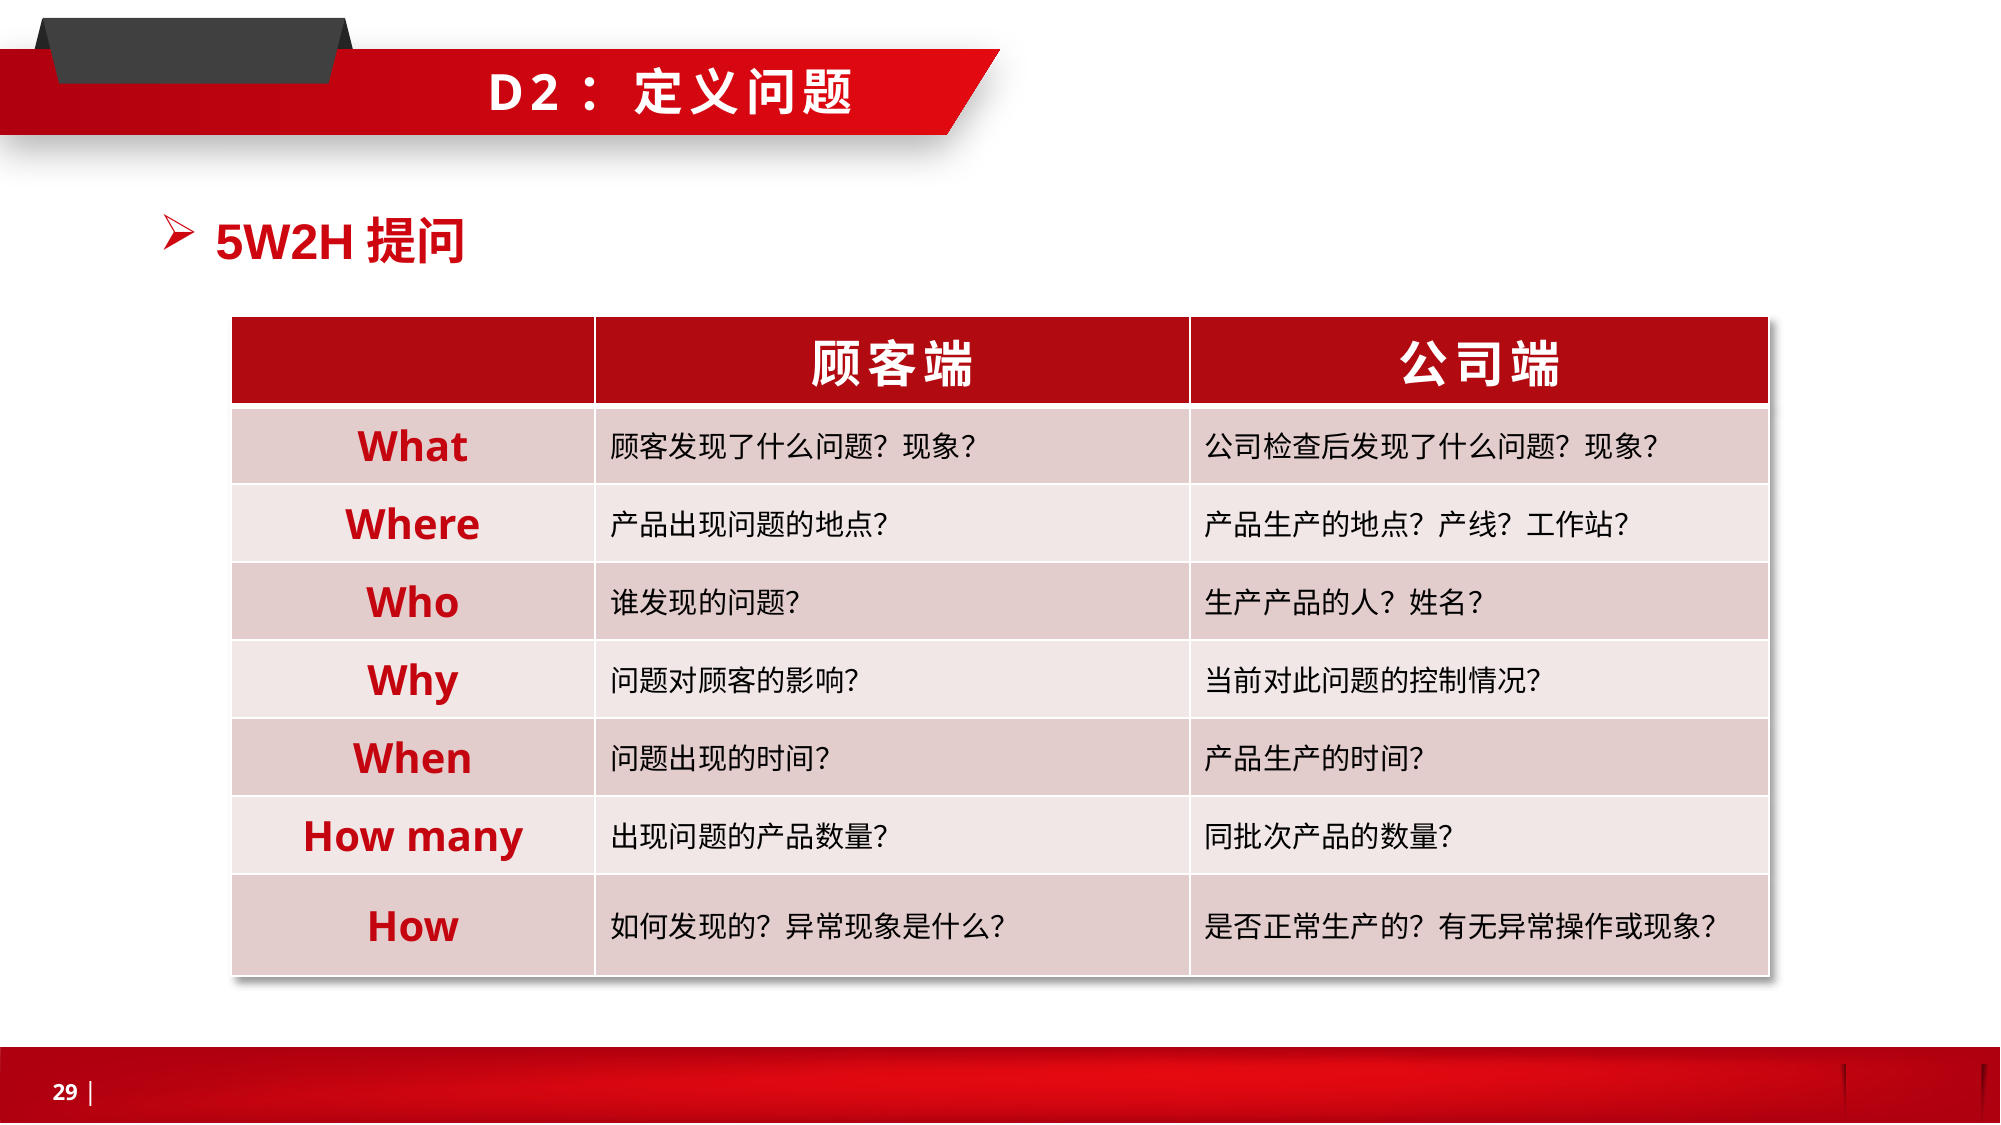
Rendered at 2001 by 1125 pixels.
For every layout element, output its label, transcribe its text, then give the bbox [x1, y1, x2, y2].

table_cell 同批次产品的数量？ [1191, 797, 1768, 873]
table_cell 公司检查后发现了什么问题？现象？ [1191, 409, 1768, 483]
table_cell 生产产品的人？姓名？ [1191, 563, 1768, 639]
table_header 公司端 [1191, 317, 1768, 403]
table_cell How [232, 875, 594, 975]
table_cell 产品生产的时间？ [1191, 719, 1768, 795]
table_cell 当前对此问题的控制情况？ [1191, 641, 1768, 717]
table_cell 问题出现的时间？ [596, 719, 1189, 795]
table_cell 顾客发现了什么问题？现象？ [596, 409, 1189, 483]
table_cell 产品生产的地点？产线？工作站？ [1191, 485, 1768, 561]
table_cell 问题对顾客的影响？ [596, 641, 1189, 717]
table_cell 出现问题的产品数量？ [596, 797, 1189, 873]
picture [0, 1047, 2000, 1123]
table_cell How many [232, 797, 594, 873]
table_header [232, 317, 594, 403]
table_cell When [232, 719, 594, 795]
table_cell Why [232, 641, 594, 717]
table_cell 如何发现的？异常现象是什么？ [596, 875, 1189, 975]
table_cell 谁发现的问题？ [596, 563, 1189, 639]
text_box 5W2H提问 [159, 209, 794, 270]
list D2：定义问题 [487, 60, 859, 132]
table_cell 是否正常生产的？有无异常操作或现象？ [1191, 875, 1768, 975]
table_cell What [232, 409, 594, 483]
table_cell 产品出现问题的地点？ [596, 485, 1189, 561]
table_header 顾客端 [596, 317, 1189, 403]
table_cell Who [232, 563, 594, 639]
table_cell Where [232, 485, 594, 561]
